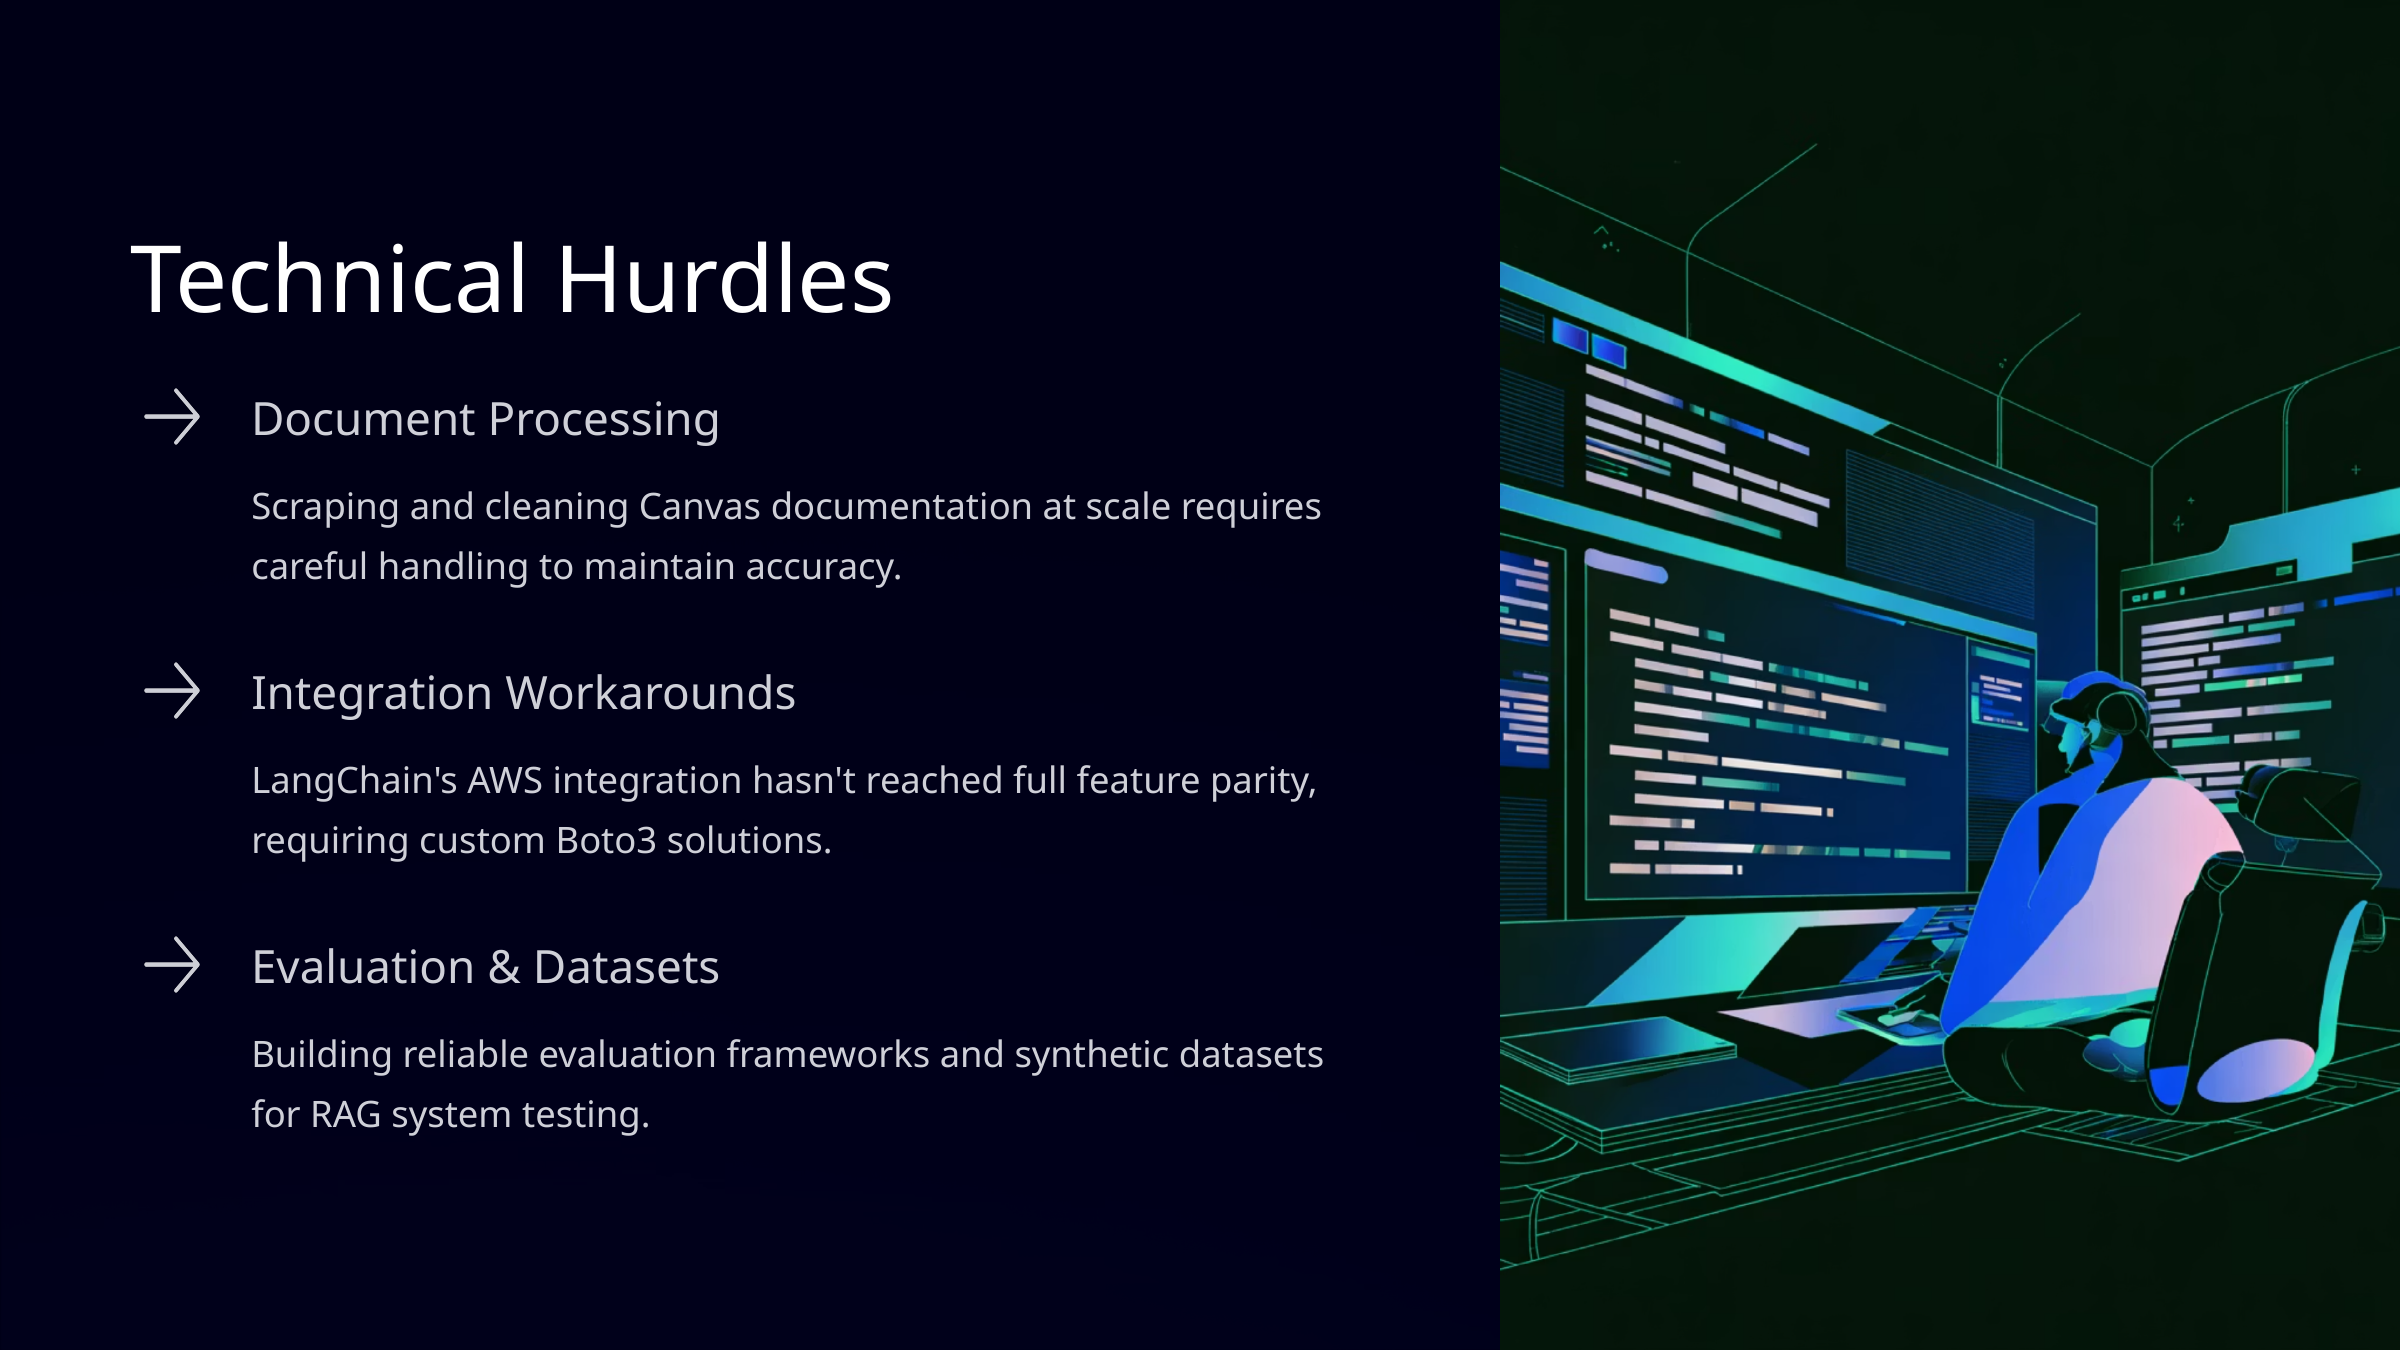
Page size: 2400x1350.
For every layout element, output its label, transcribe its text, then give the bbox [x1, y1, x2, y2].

text_box Building reliable evaluation frameworks and synthetic datasets for RAG system testing. [251, 1015, 1370, 1135]
text_box Document Processing [251, 387, 717, 446]
text_box Scraping and cleaning Canvas documentation at scale requires careful handling to maintain accuracy. [251, 467, 1370, 587]
text_box LangChain's AWS integration hasn't reached full feature parity, requiring custom Boto3 solutions. [251, 741, 1370, 861]
picture [144, 936, 200, 993]
picture [144, 388, 200, 445]
text_box Technical Hurdles [130, 215, 1061, 332]
picture [1499, 0, 2400, 1350]
text_box Integration Workarounds [251, 661, 766, 720]
picture [144, 662, 200, 719]
text_box Evaluation & Datasets [251, 935, 717, 994]
